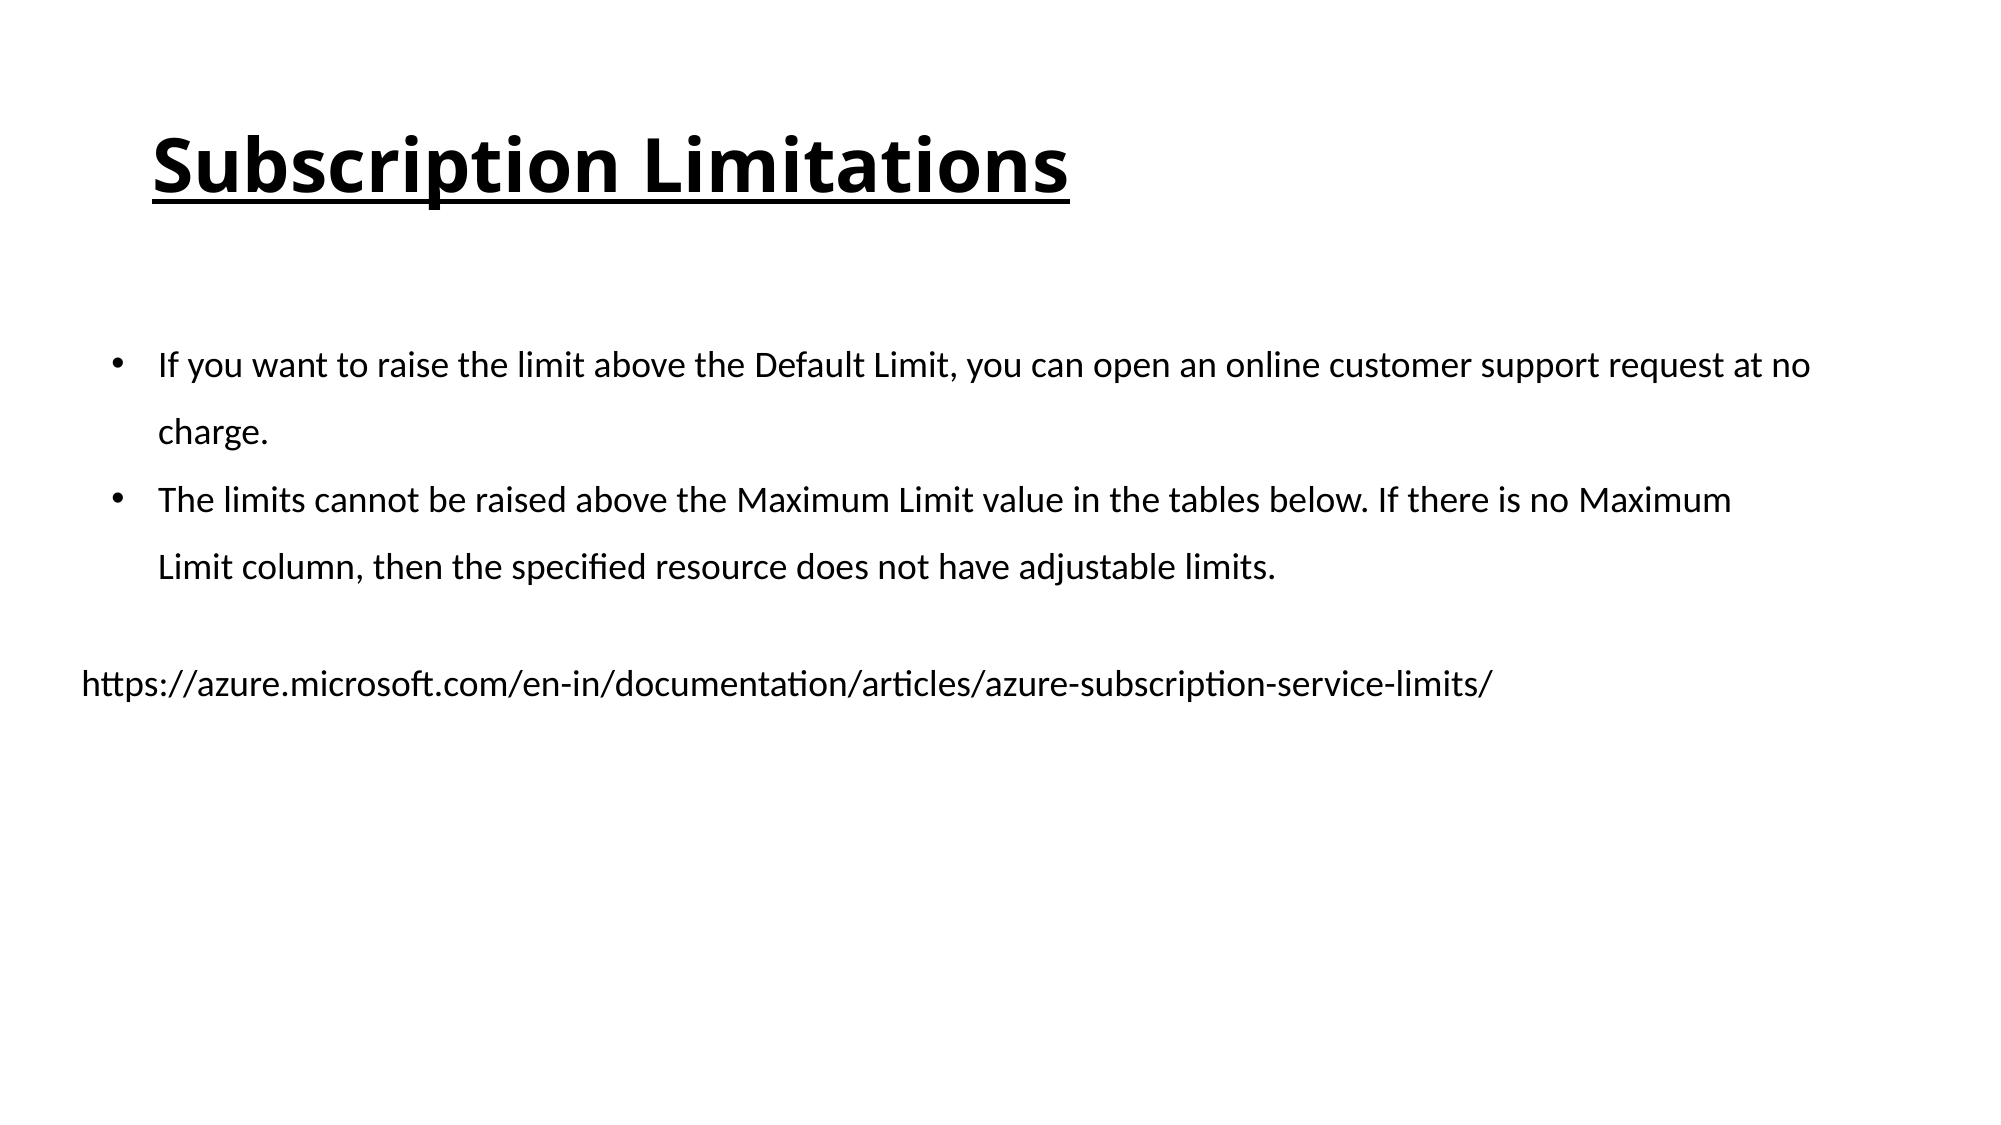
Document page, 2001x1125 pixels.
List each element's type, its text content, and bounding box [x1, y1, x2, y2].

text_box If you want to raise the limit above the Default Limit, you can open an online customer support request at no charge. The limits cannot be raised above the Maximum Limit value in the tables below. If there is no Maximum Limit column, then the specified resource does not have adjustable limits. [96, 310, 1914, 595]
text_box https://azure.microsoft.com/en-in/documentation/articles/azure-subscription-service-limits/ [66, 651, 1603, 712]
title Subscription Limitations [137, 59, 1863, 278]
